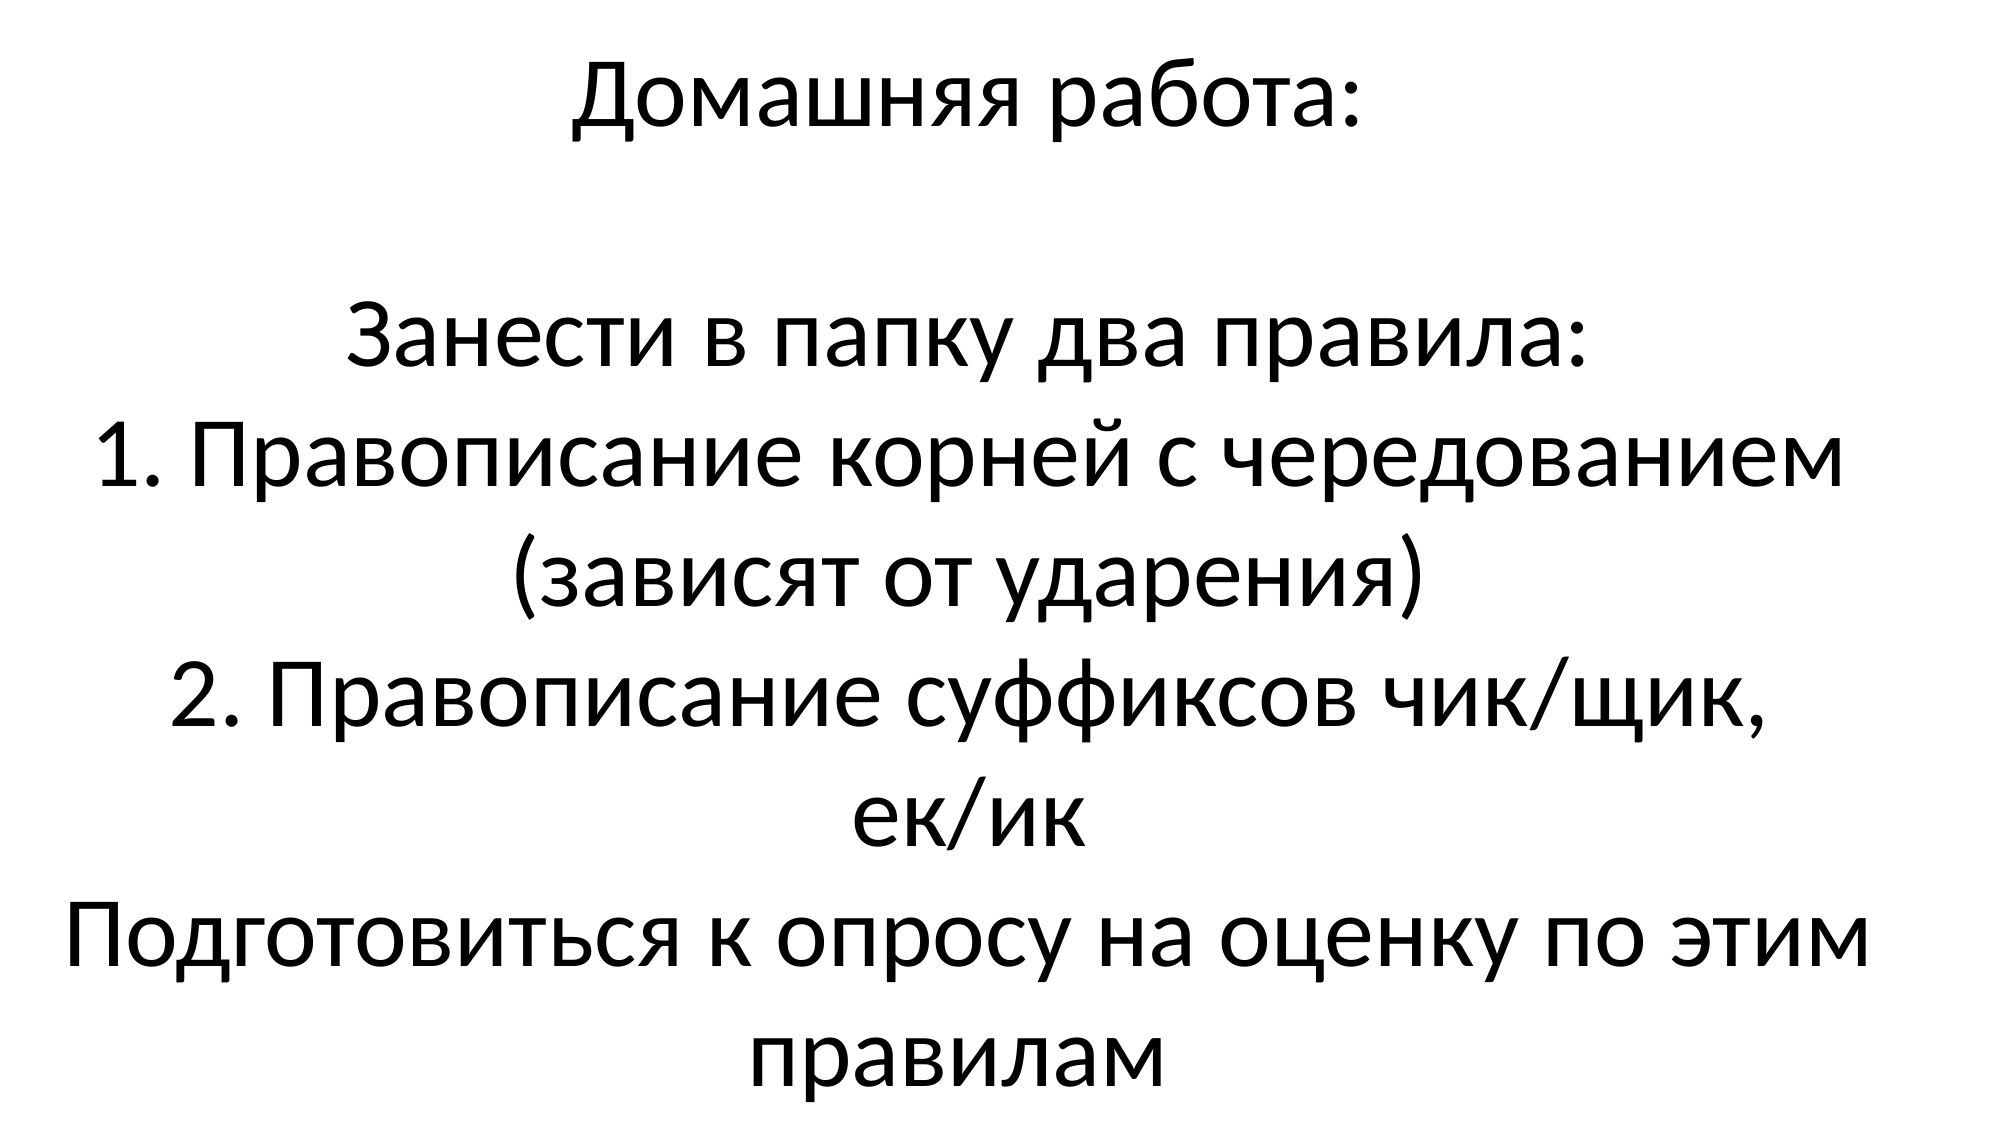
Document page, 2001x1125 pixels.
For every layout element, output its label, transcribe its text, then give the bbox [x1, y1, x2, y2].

text_box Домашняя работа: Занести в папку два правила: 1. Правописание корней с чередованием (зависят от ударения) 2. Правописание суффиксов чик/щик, ек/ик Подготовиться к опросу на оценку по этим правилам [36, 19, 1902, 1114]
